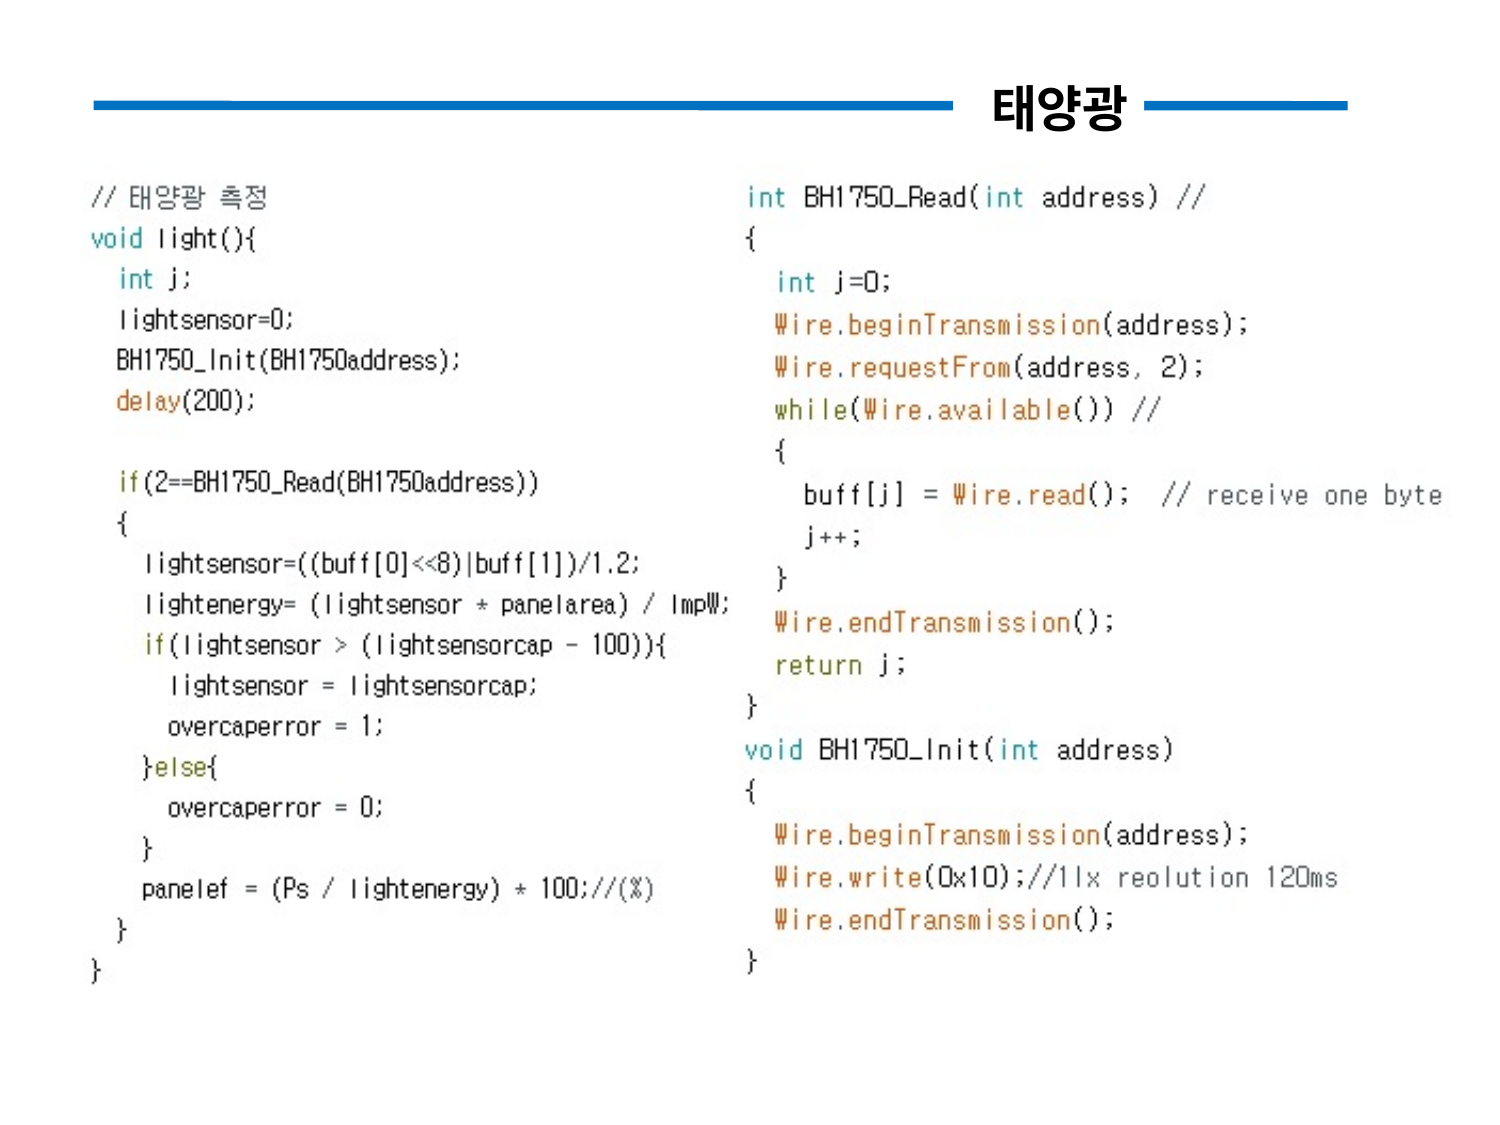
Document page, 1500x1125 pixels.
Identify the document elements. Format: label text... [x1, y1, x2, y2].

text_box 태양광 [953, 70, 1145, 103]
picture [81, 163, 1469, 1008]
text_box 태양광 [953, 113, 1145, 145]
